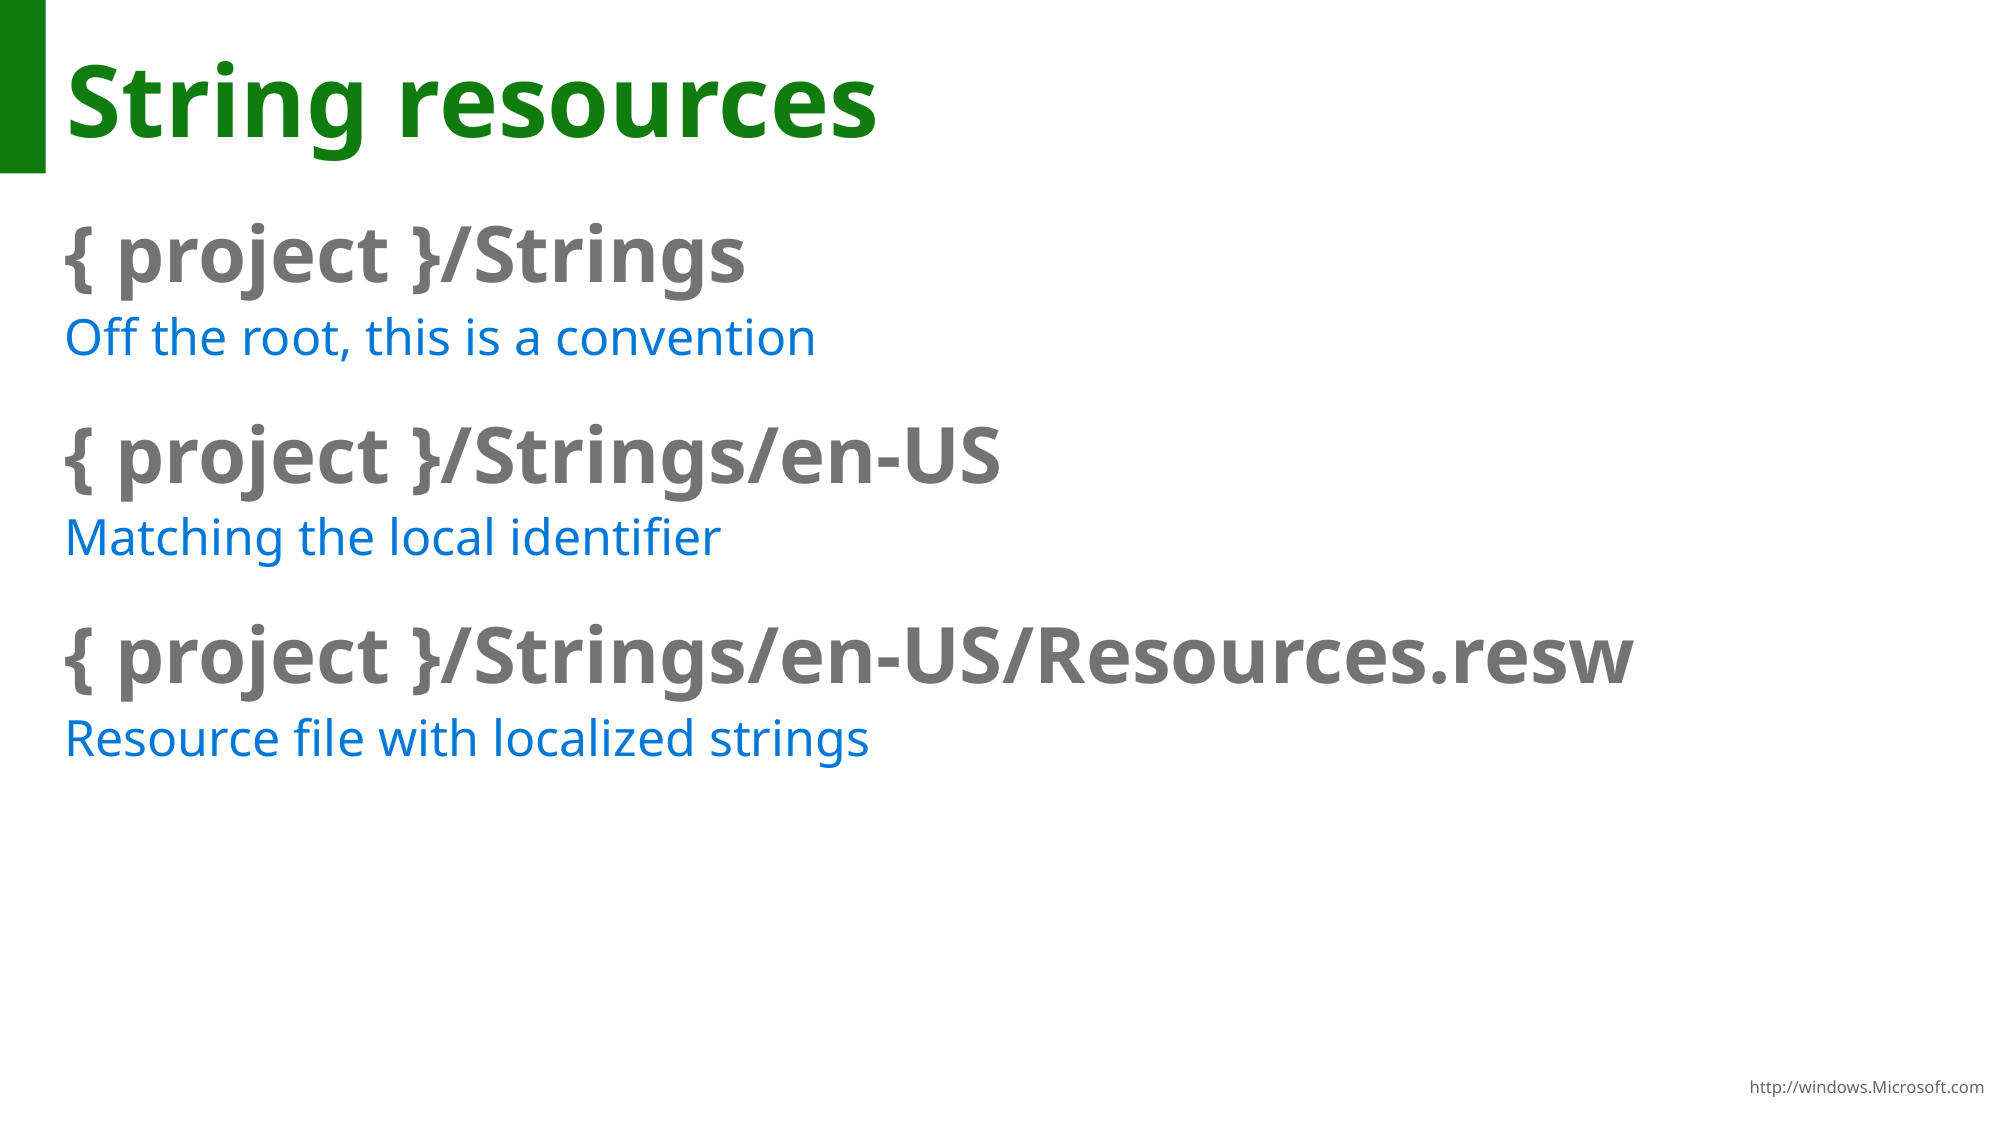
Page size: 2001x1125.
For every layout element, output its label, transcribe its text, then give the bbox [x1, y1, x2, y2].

list { project }/Strings Off the root, this is a convention { project }/Strings/en-US Matching the local identifier { project }/Strings/en-US/Resources.resw Resource file with localized strings [42, 197, 2000, 1125]
title String resources [44, 33, 1956, 195]
